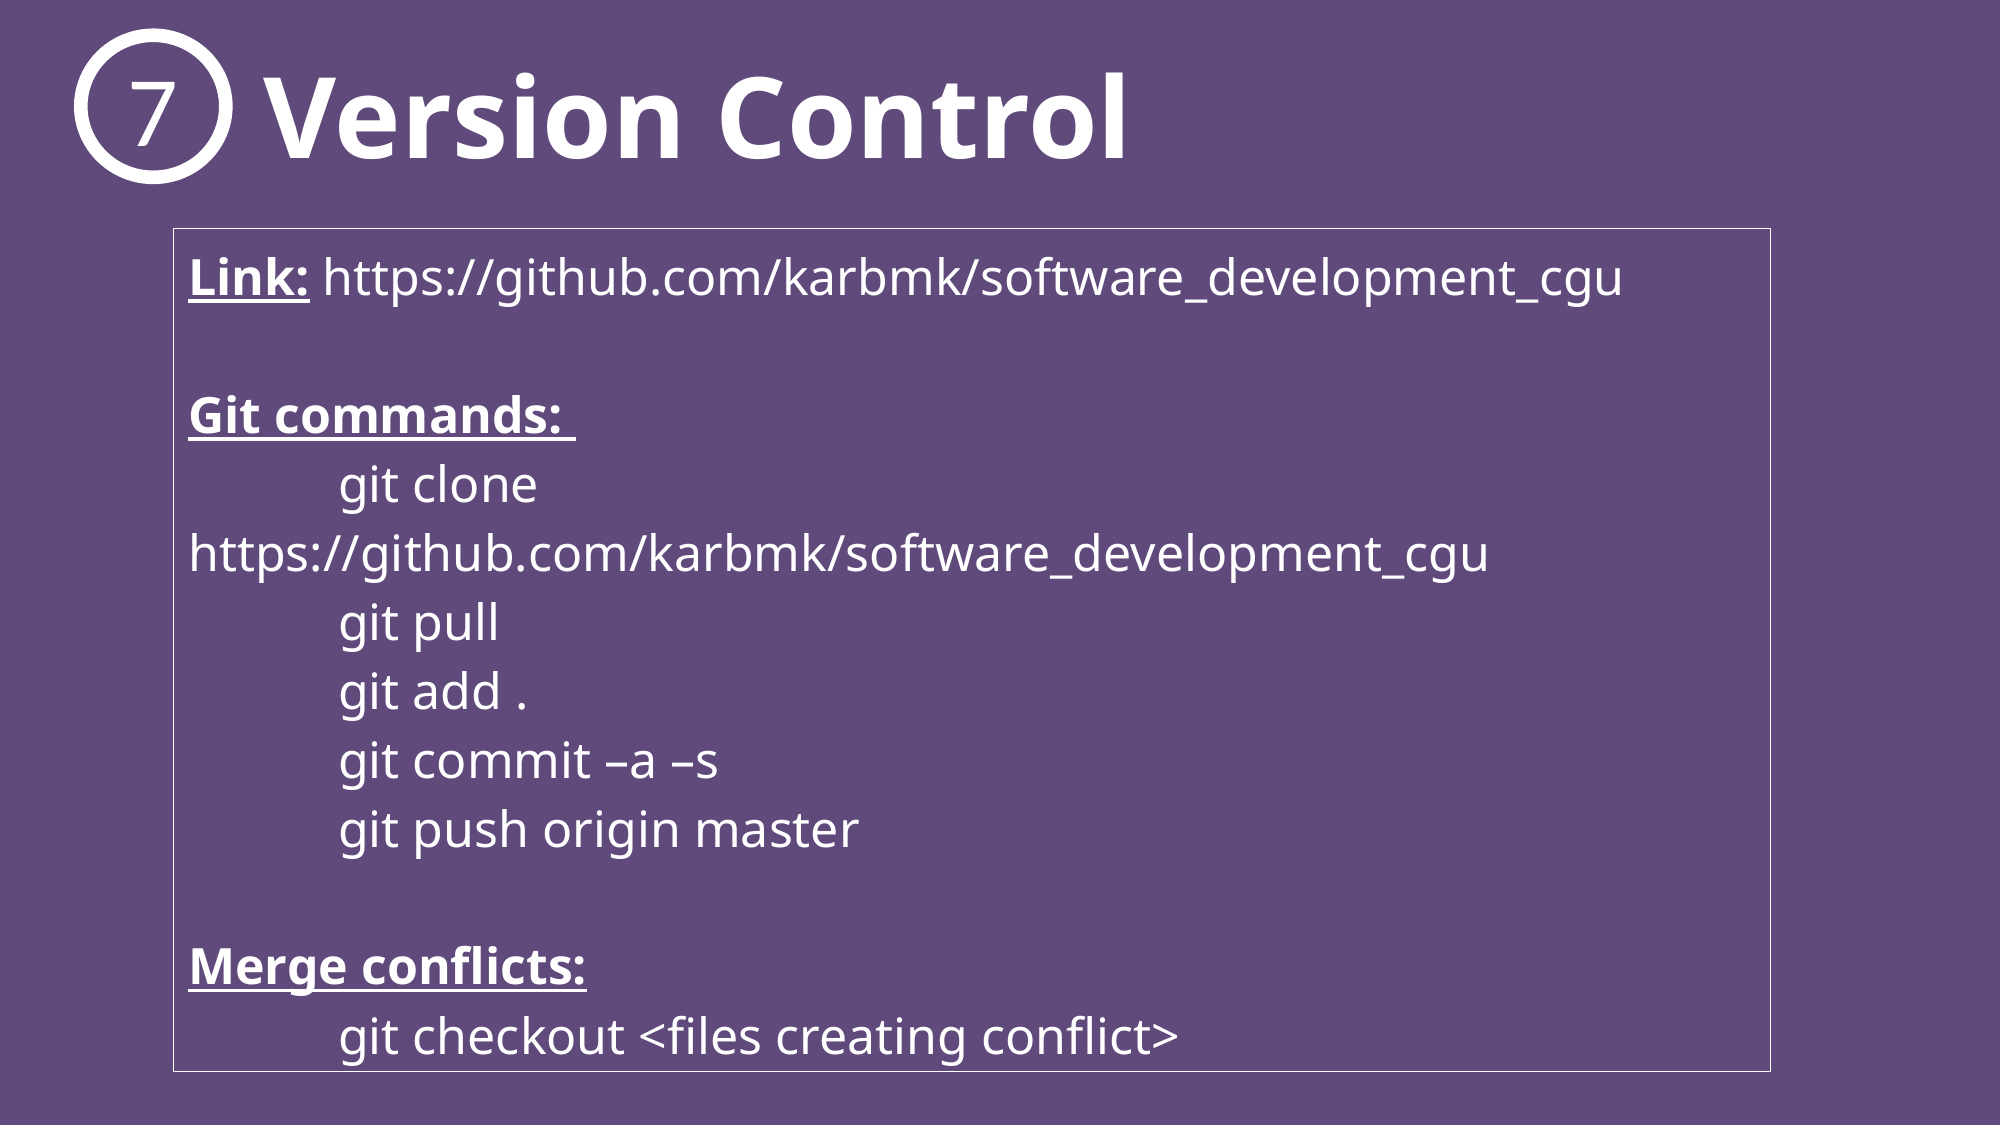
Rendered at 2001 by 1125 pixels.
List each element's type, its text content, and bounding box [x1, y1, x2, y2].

text_box Link: https://github.com/karbmk/software_development_cgu Git commands: git clone https://github.com/karbmk/software_development_cgu git pull git add . git commit –a –s git push origin master Merge conflicts: git checkout <files creating conflict> [173, 228, 1771, 1072]
text_box 7 [73, 28, 233, 185]
text_box Version Control [249, 38, 1148, 189]
